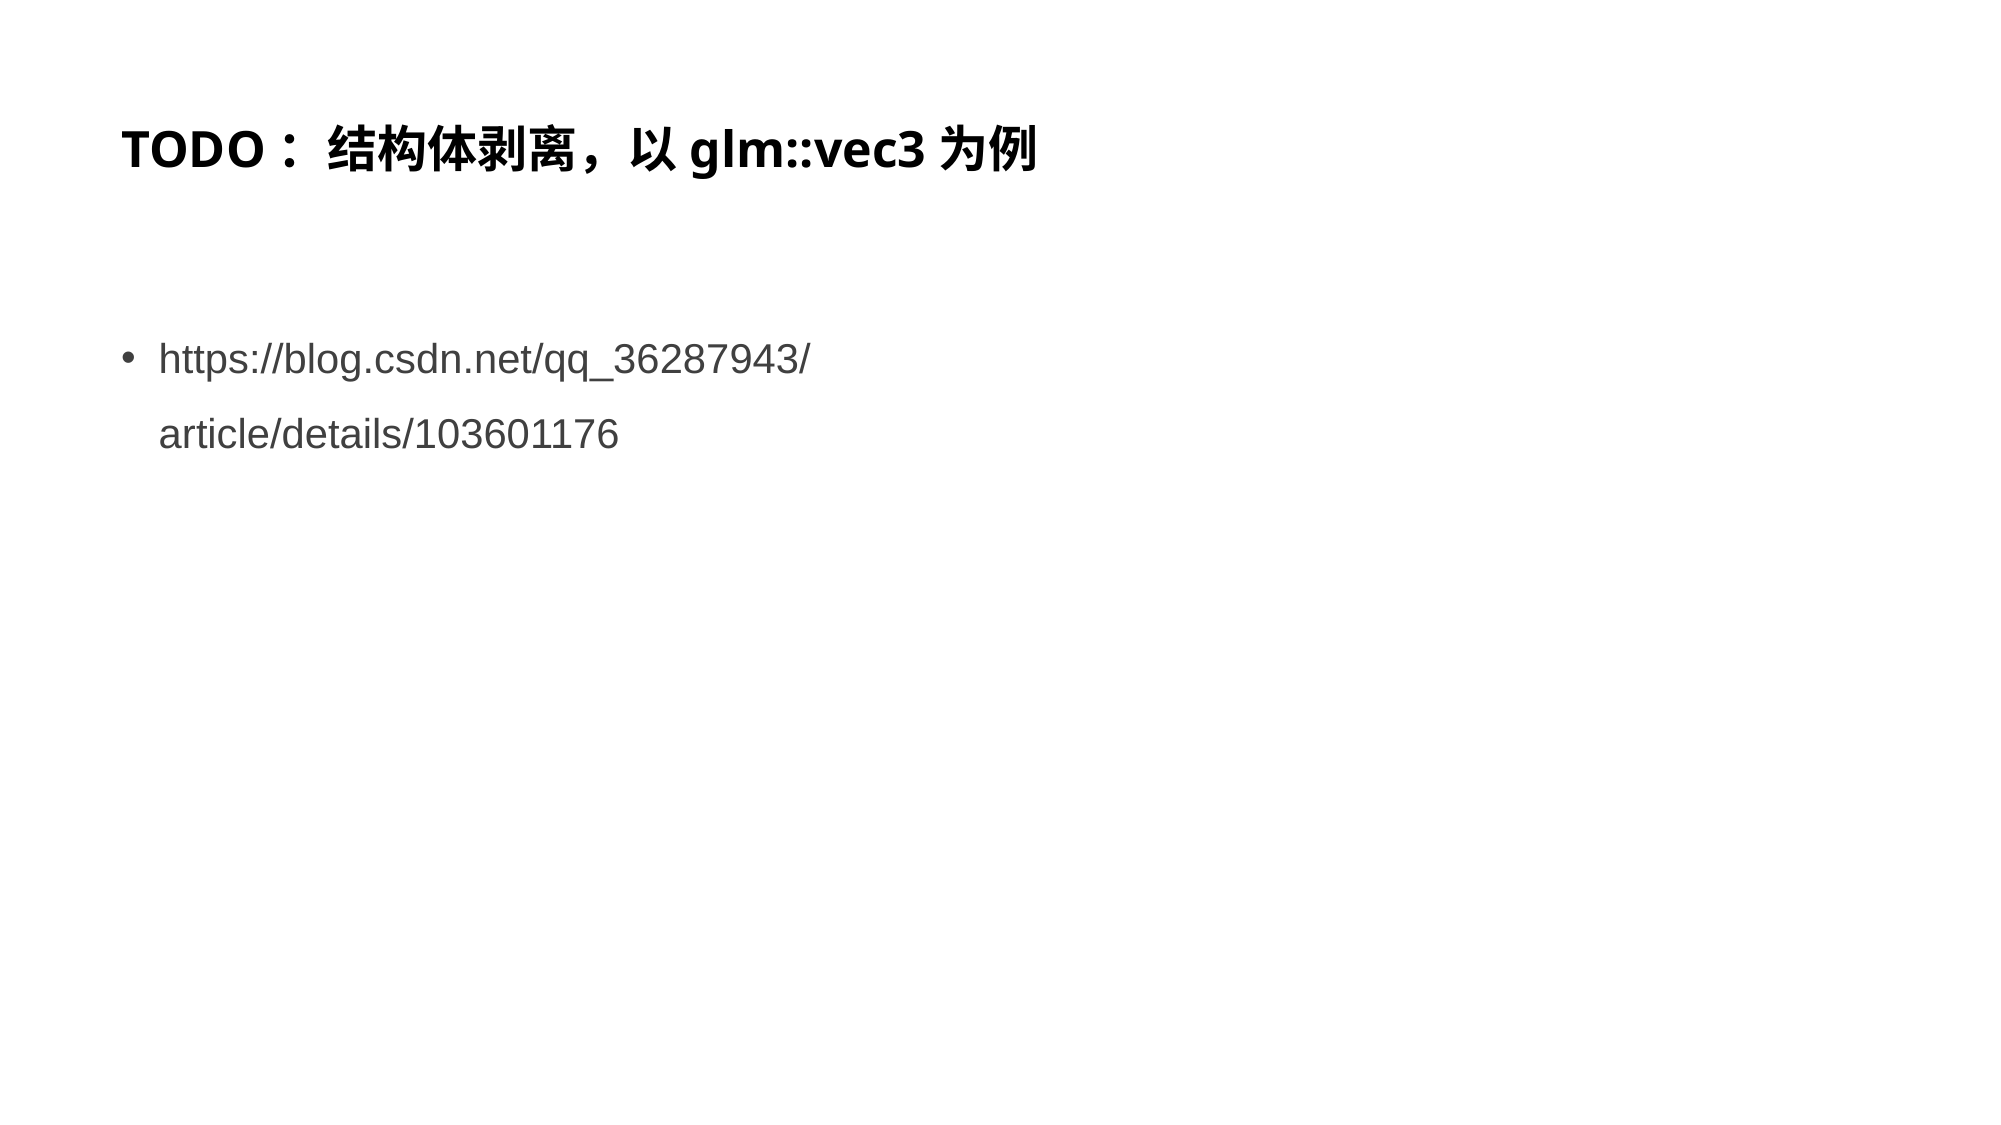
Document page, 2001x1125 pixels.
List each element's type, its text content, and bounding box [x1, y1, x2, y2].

title TODO：结构体剥离，以glm::vec3为例 [106, 42, 1832, 260]
list https://blog.csdn.net/qq_36287943/article/details/103601176 [106, 299, 957, 1014]
